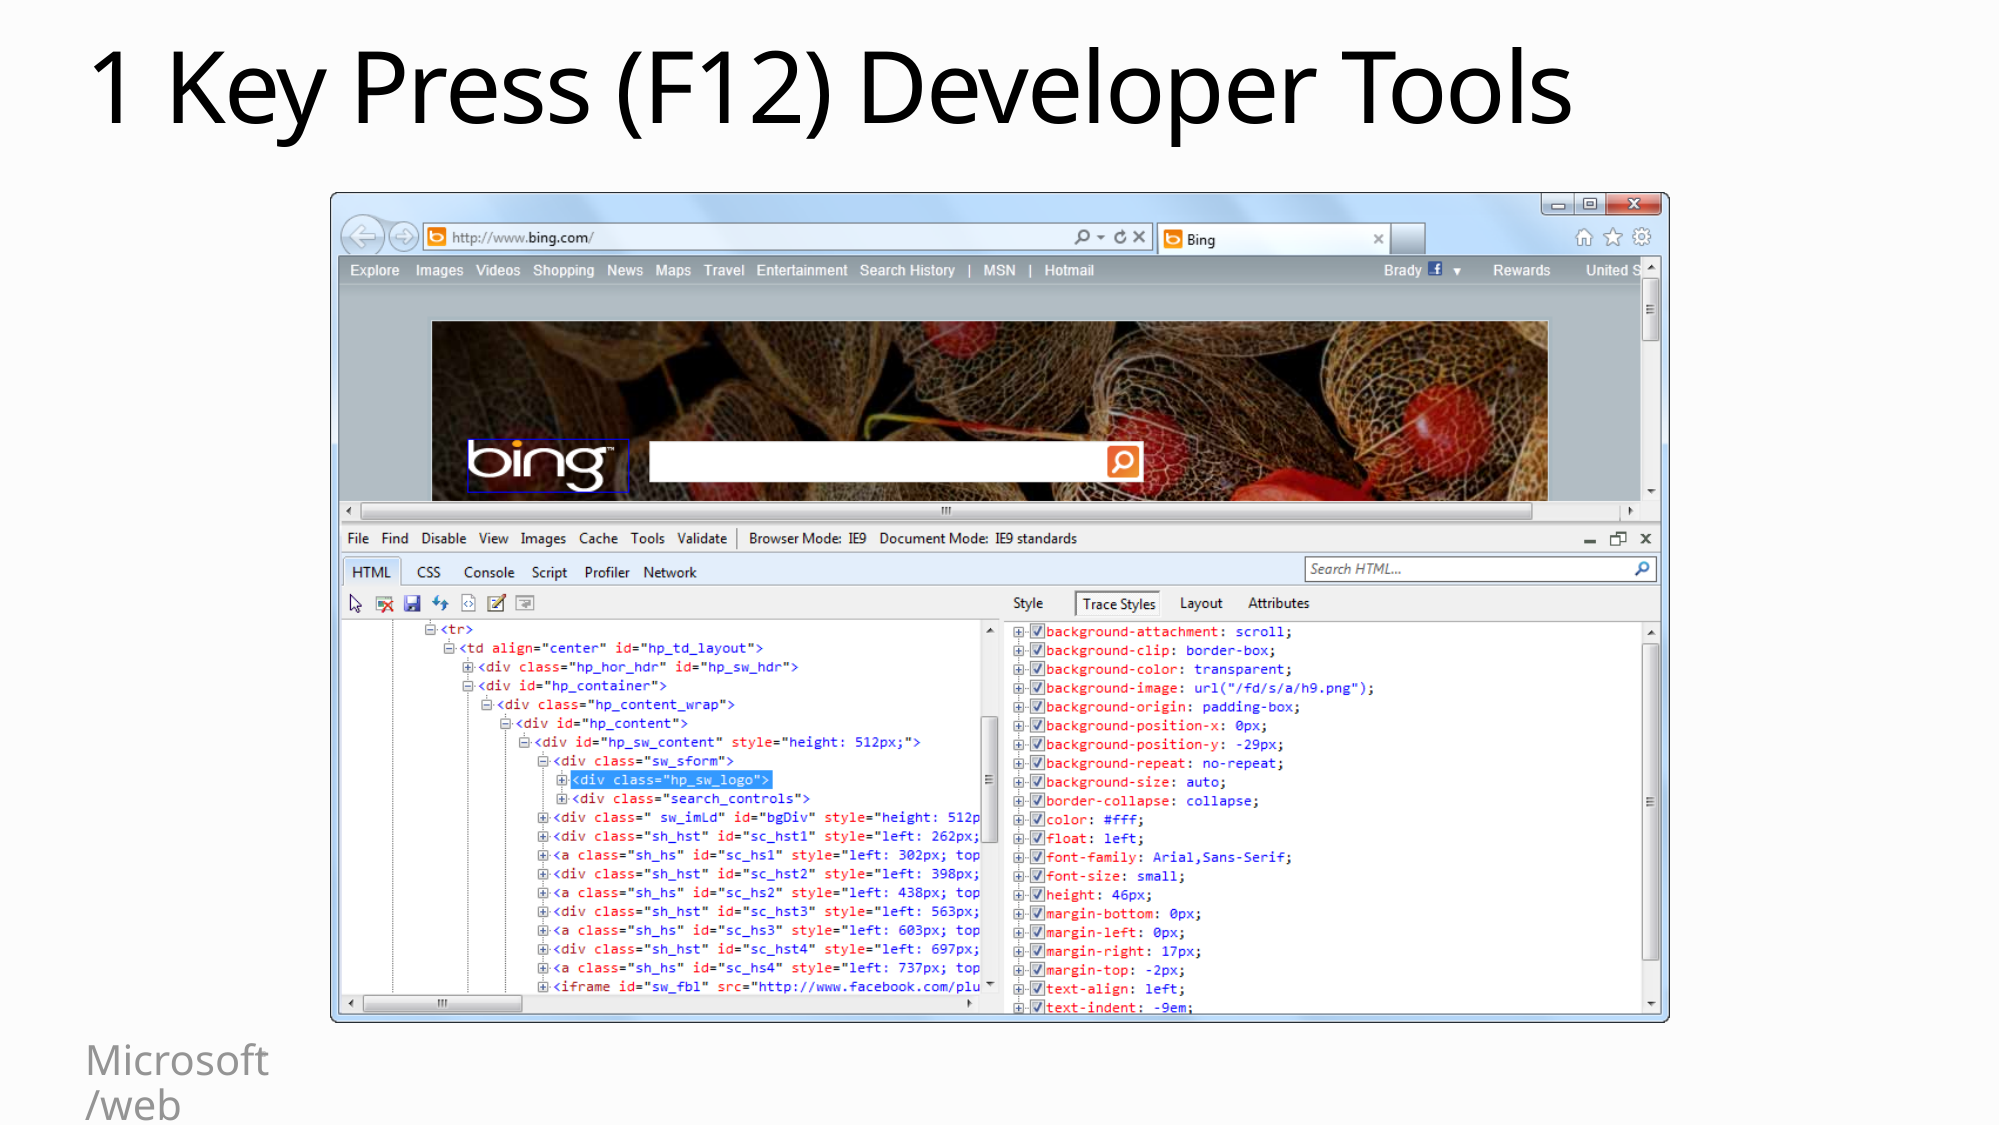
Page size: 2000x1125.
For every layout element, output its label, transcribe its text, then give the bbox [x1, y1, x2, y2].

title 1 Key Press (F12) Developer Tools [85, 37, 1914, 147]
picture [329, 192, 1670, 1023]
